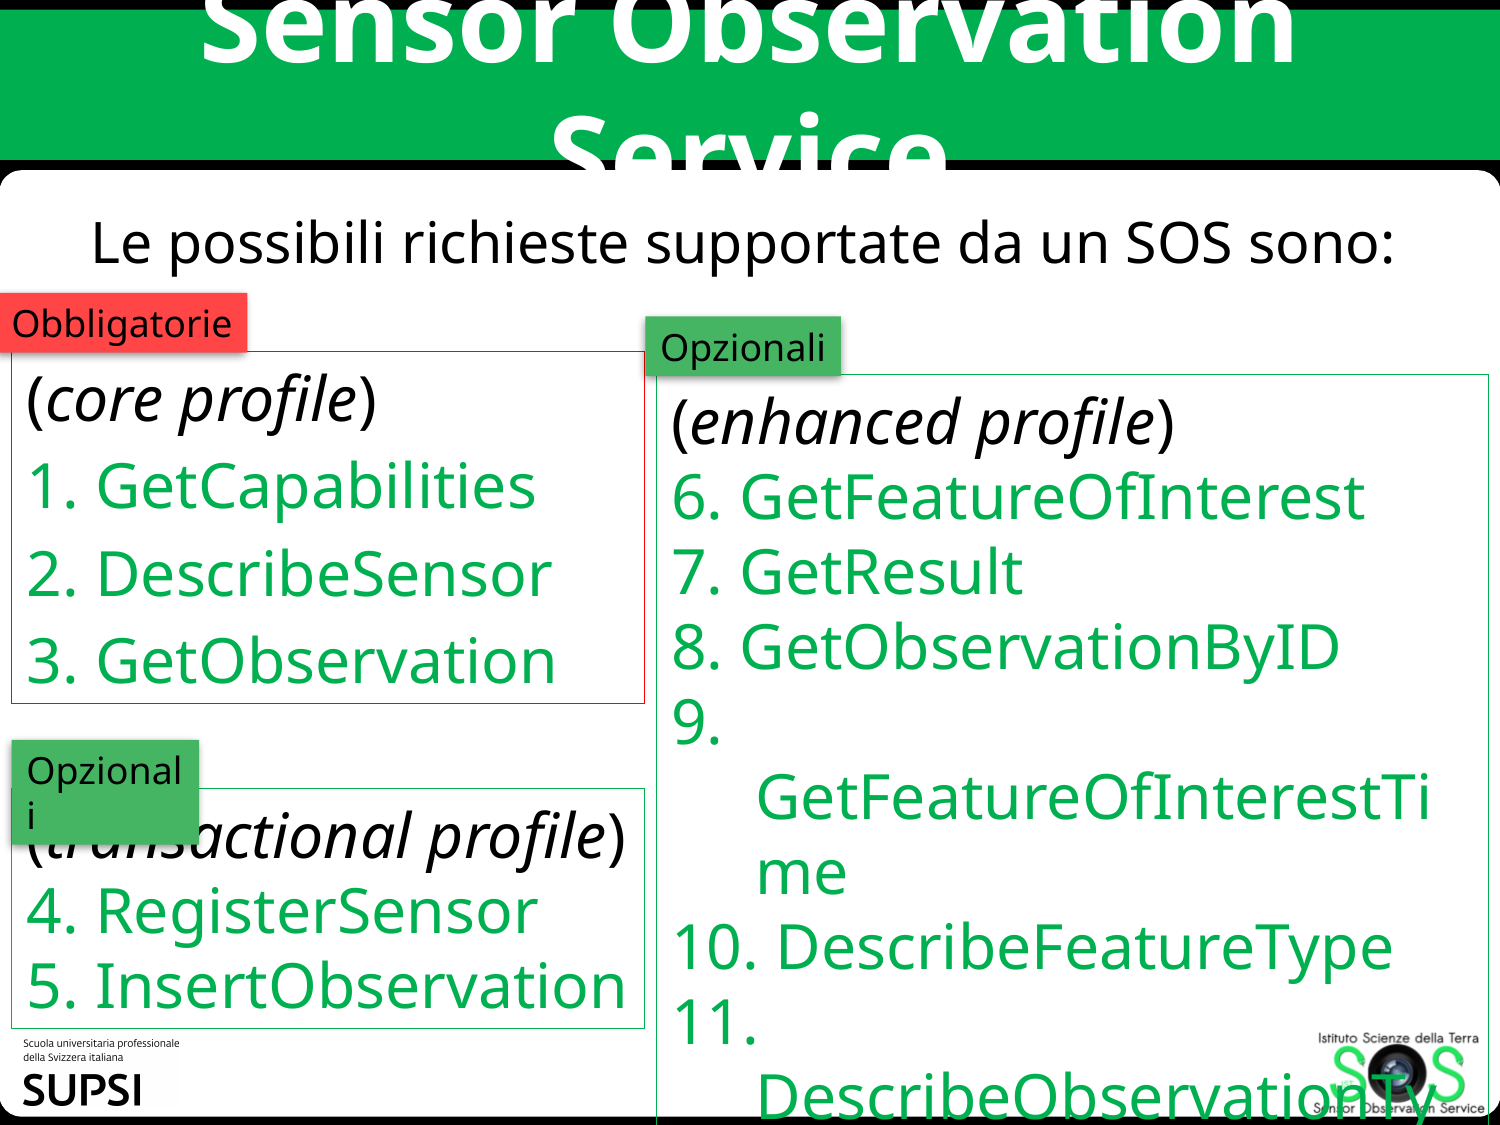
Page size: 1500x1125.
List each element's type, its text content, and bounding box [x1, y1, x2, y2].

text_box (transactional profile) 4. RegisterSensor 5. InsertObservation [11, 788, 645, 1029]
text_box (enhanced profile) 6. GetFeatureOfInterest 7. GetResult 8. GetObservationByID 9. GetFeatureOfInterestTime 10. DescribeFeatureType 11. DescribeObservationType 12. DescribeResultModel [656, 374, 1489, 1125]
text_box Obbligatorie [0, 292, 248, 353]
title Sensor Observation Service [0, 9, 1500, 160]
text_box (core profile) 1. GetCapabilities 2. DescribeSensor 3. GetObservation [11, 351, 645, 704]
text_box Opzionali [11, 739, 200, 845]
text_box Opzionali [645, 316, 841, 377]
list Le possibili richieste supportate da un SOS sono: [75, 199, 1430, 336]
picture [23, 1039, 179, 1106]
